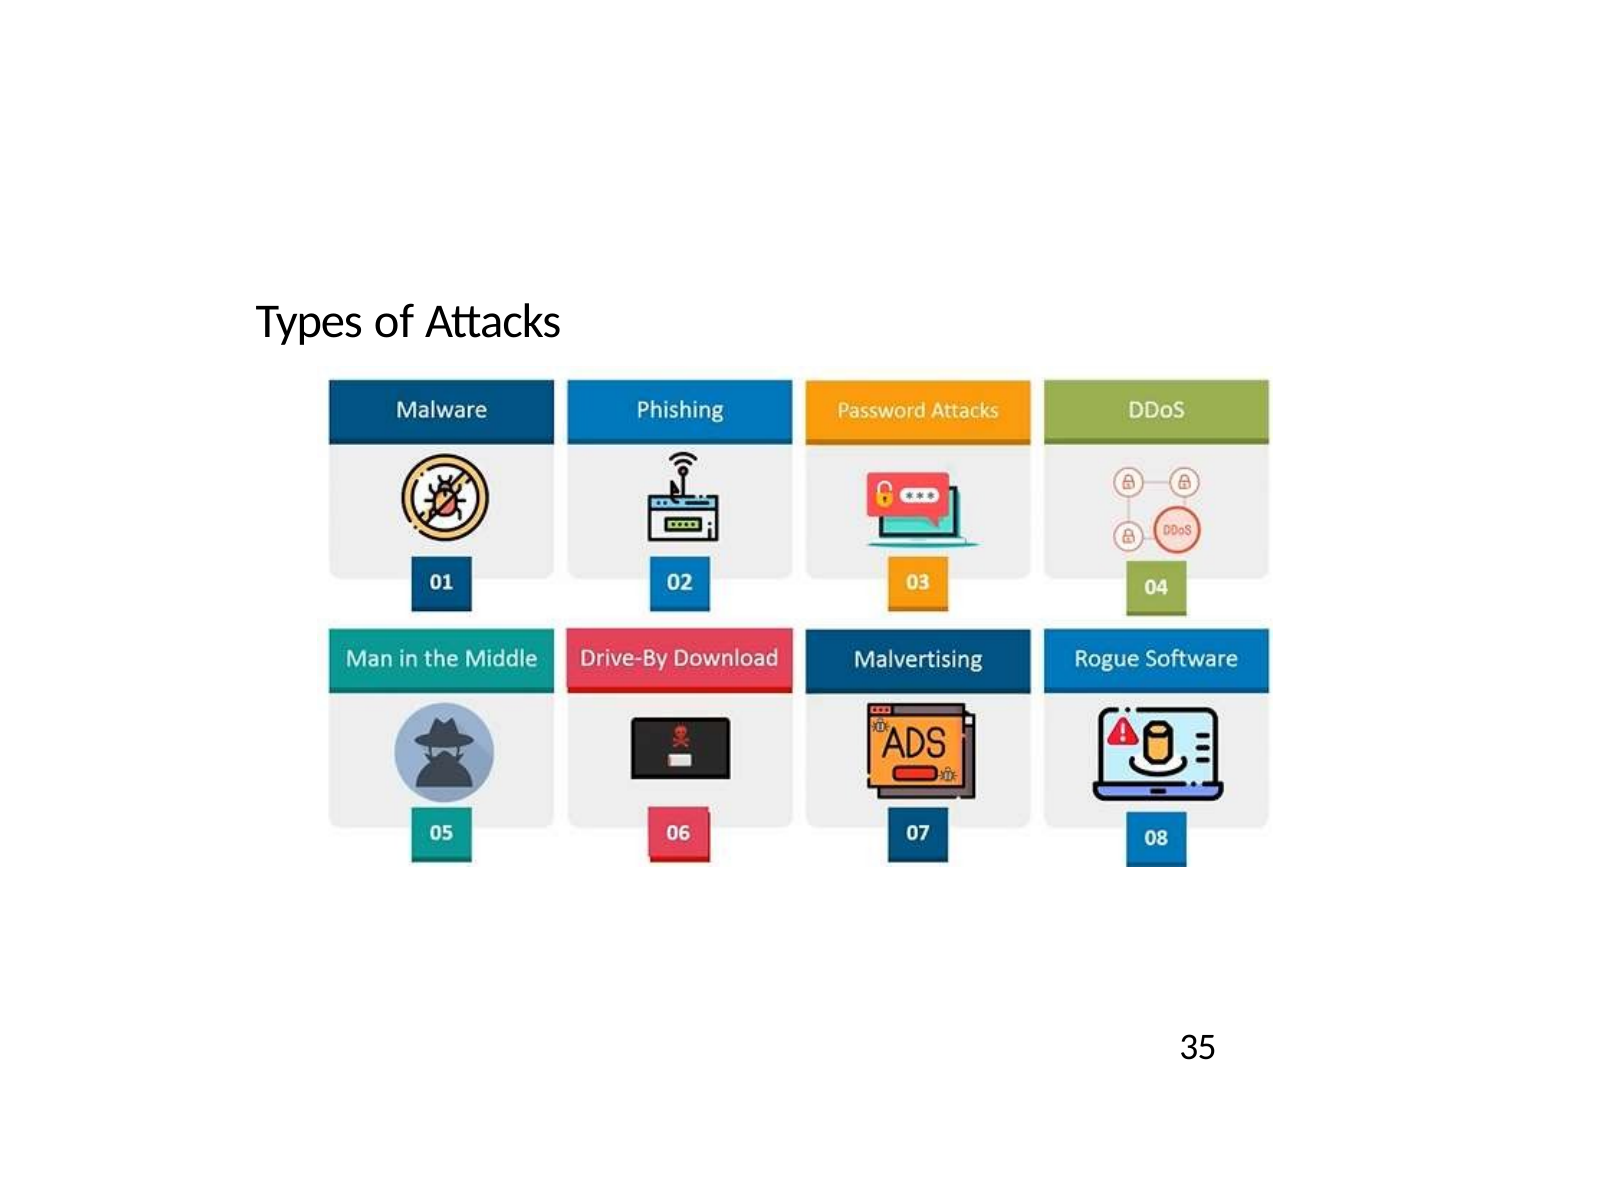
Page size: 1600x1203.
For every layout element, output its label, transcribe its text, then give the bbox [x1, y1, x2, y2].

title Types of Attacks [254, 287, 577, 490]
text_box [317, 365, 1274, 867]
slide_number 35 [922, 1045, 1217, 1203]
